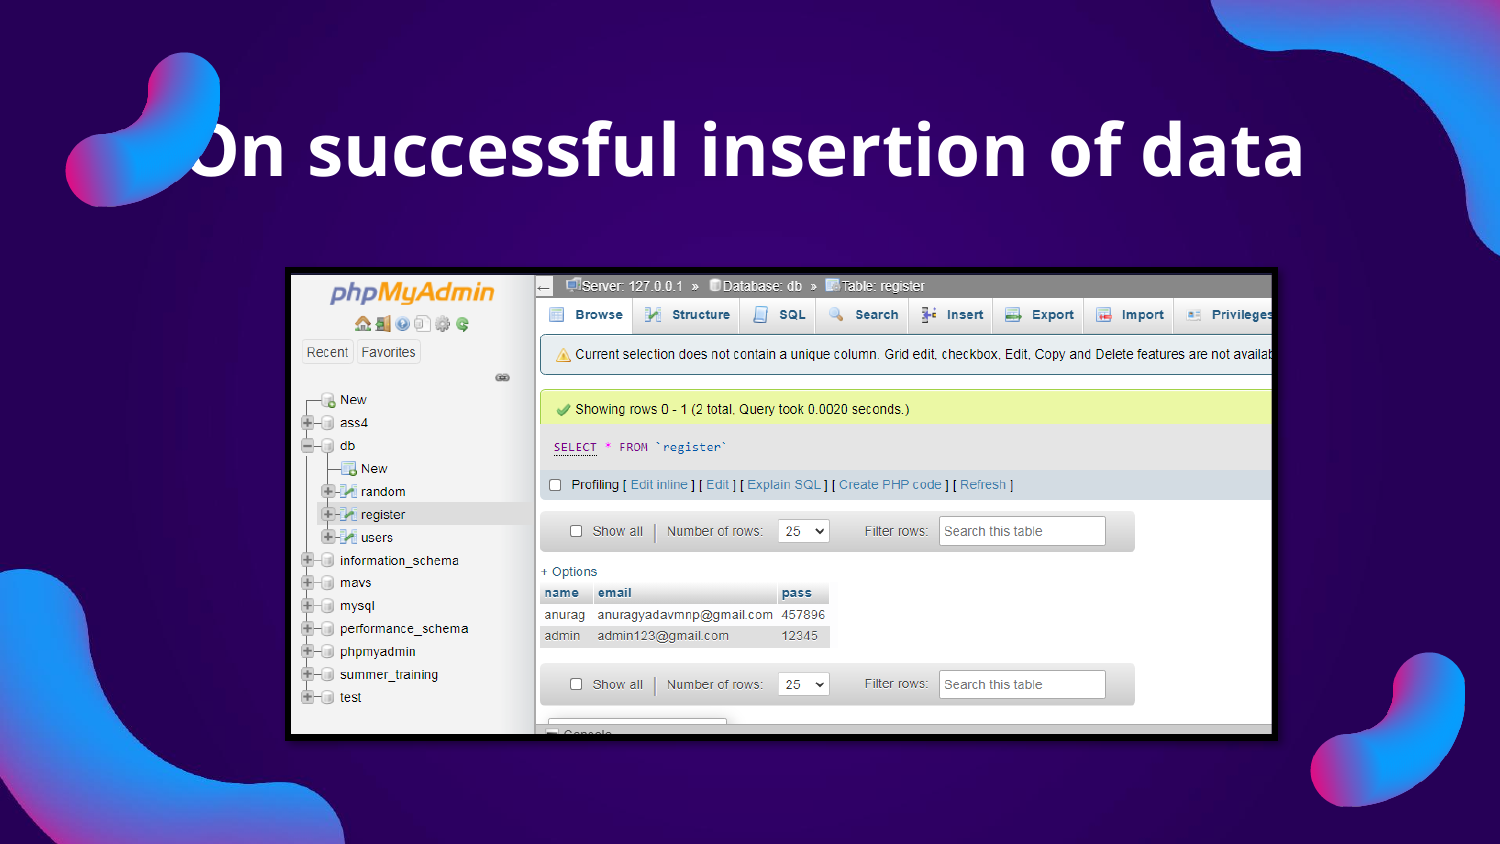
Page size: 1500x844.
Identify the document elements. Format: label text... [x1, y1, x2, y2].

picture [0, 0, 1500, 844]
title On successful insertion of data [225, 88, 1391, 183]
